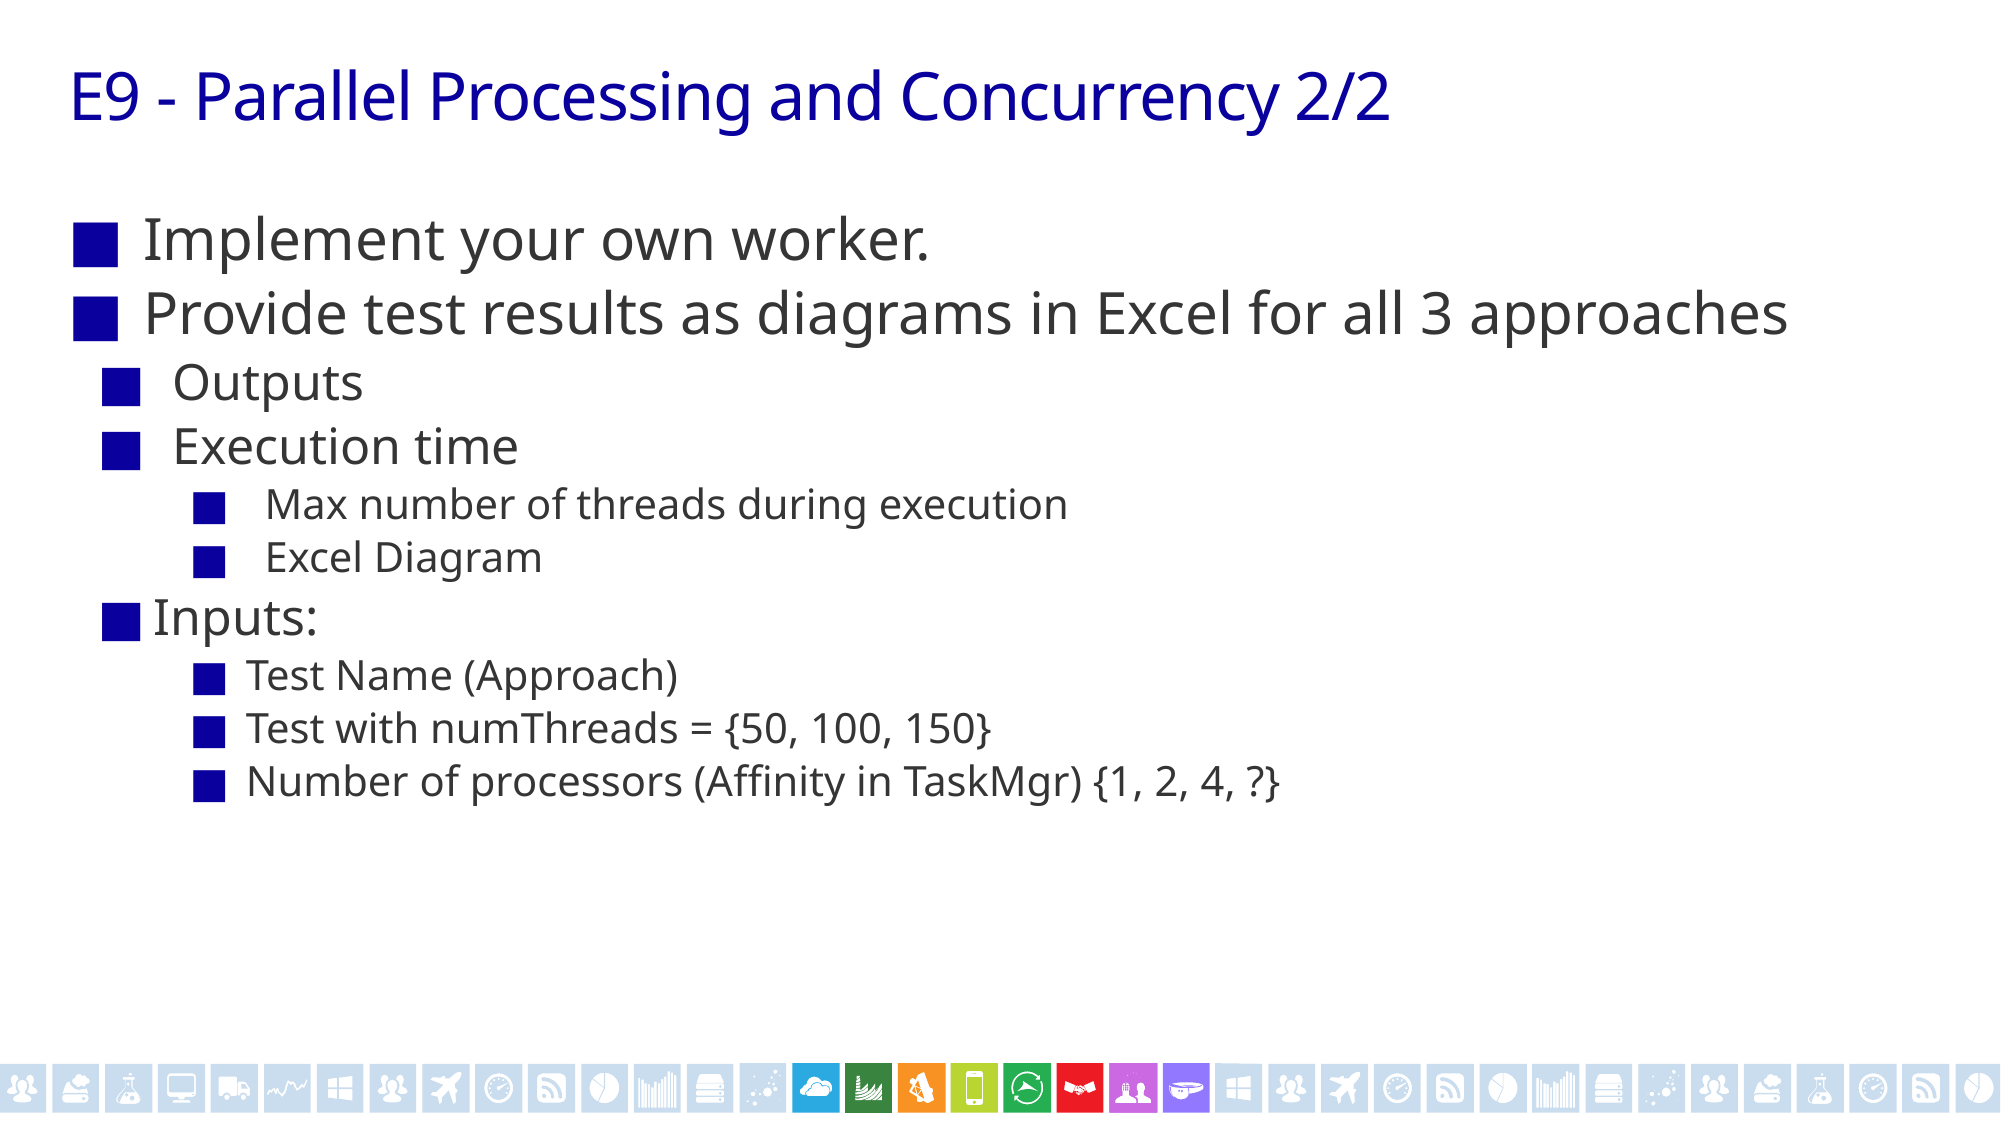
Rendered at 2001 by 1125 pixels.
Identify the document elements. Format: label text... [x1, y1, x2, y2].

title E9 - Parallel Processing and Concurrency 2/2 [44, 47, 1957, 194]
list Implement your own worker. Provide test results as diagrams in Excel for all 3 approaches Outputs Execution time Max number of threads during execution Excel Diagram Inputs: Test Name (Approach) Test with numThreads = {50, 100, 150} Number of processors (Affinity in TaskMgr) {1, 2, 4, ?} [44, 194, 1957, 1047]
